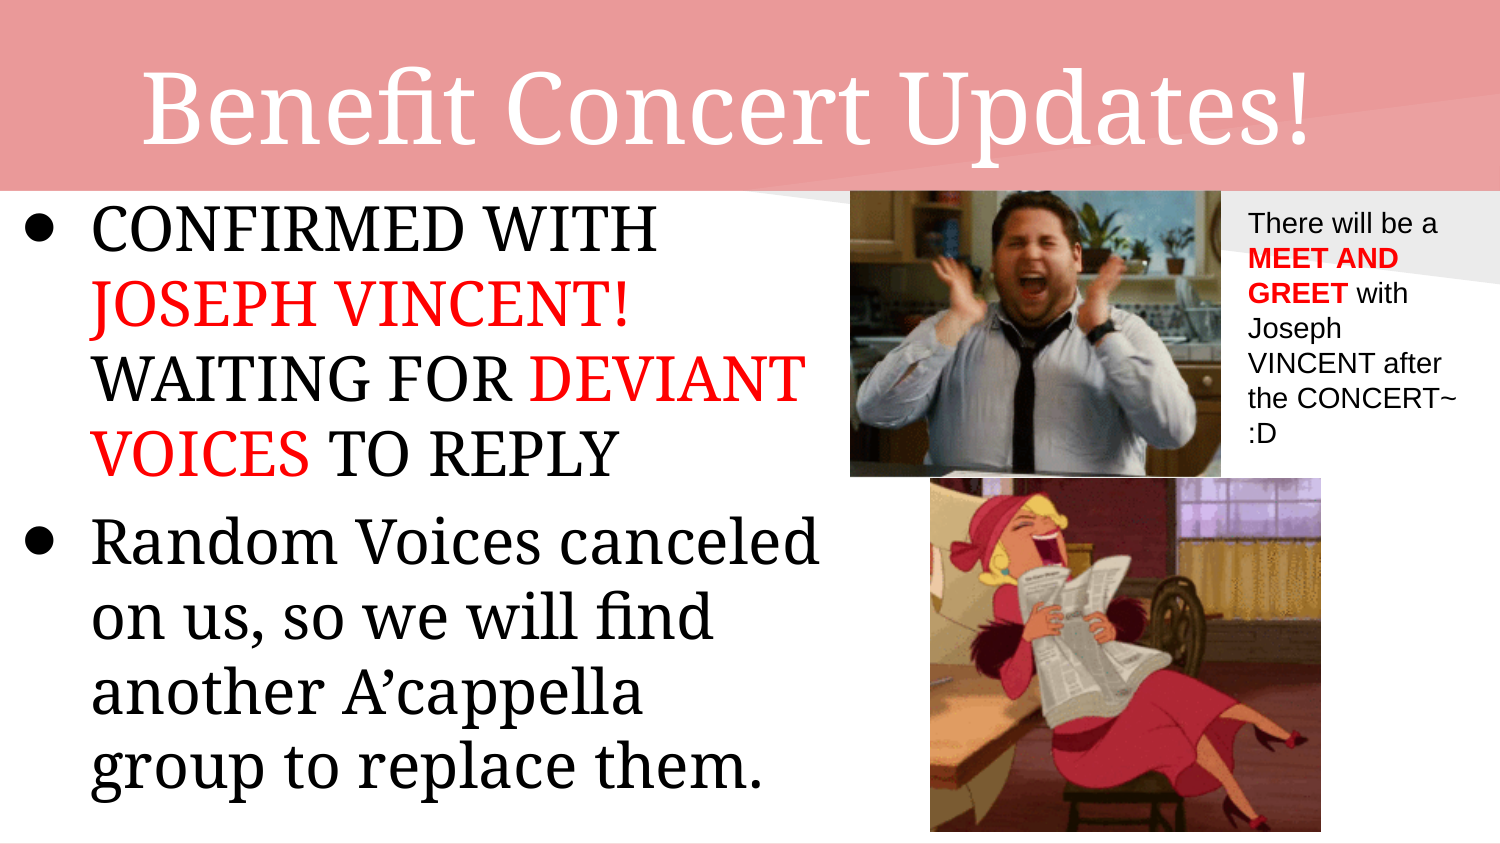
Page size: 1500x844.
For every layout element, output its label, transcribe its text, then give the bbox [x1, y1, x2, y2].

text_box There will be a MEET AND GREET with Joseph VINCENT after the CONCERT~ :D [1233, 189, 1476, 479]
list CONFIRMED WITH JOSEPH VINCENT! WAITING FOR DEVIANT VOICES TO REPLY Random Voices canceled on us, so we will find another A’cappella group to replace them. [0, 174, 838, 793]
picture [849, 189, 1321, 832]
title Benefit Concert Updates! [75, 33, 1425, 175]
